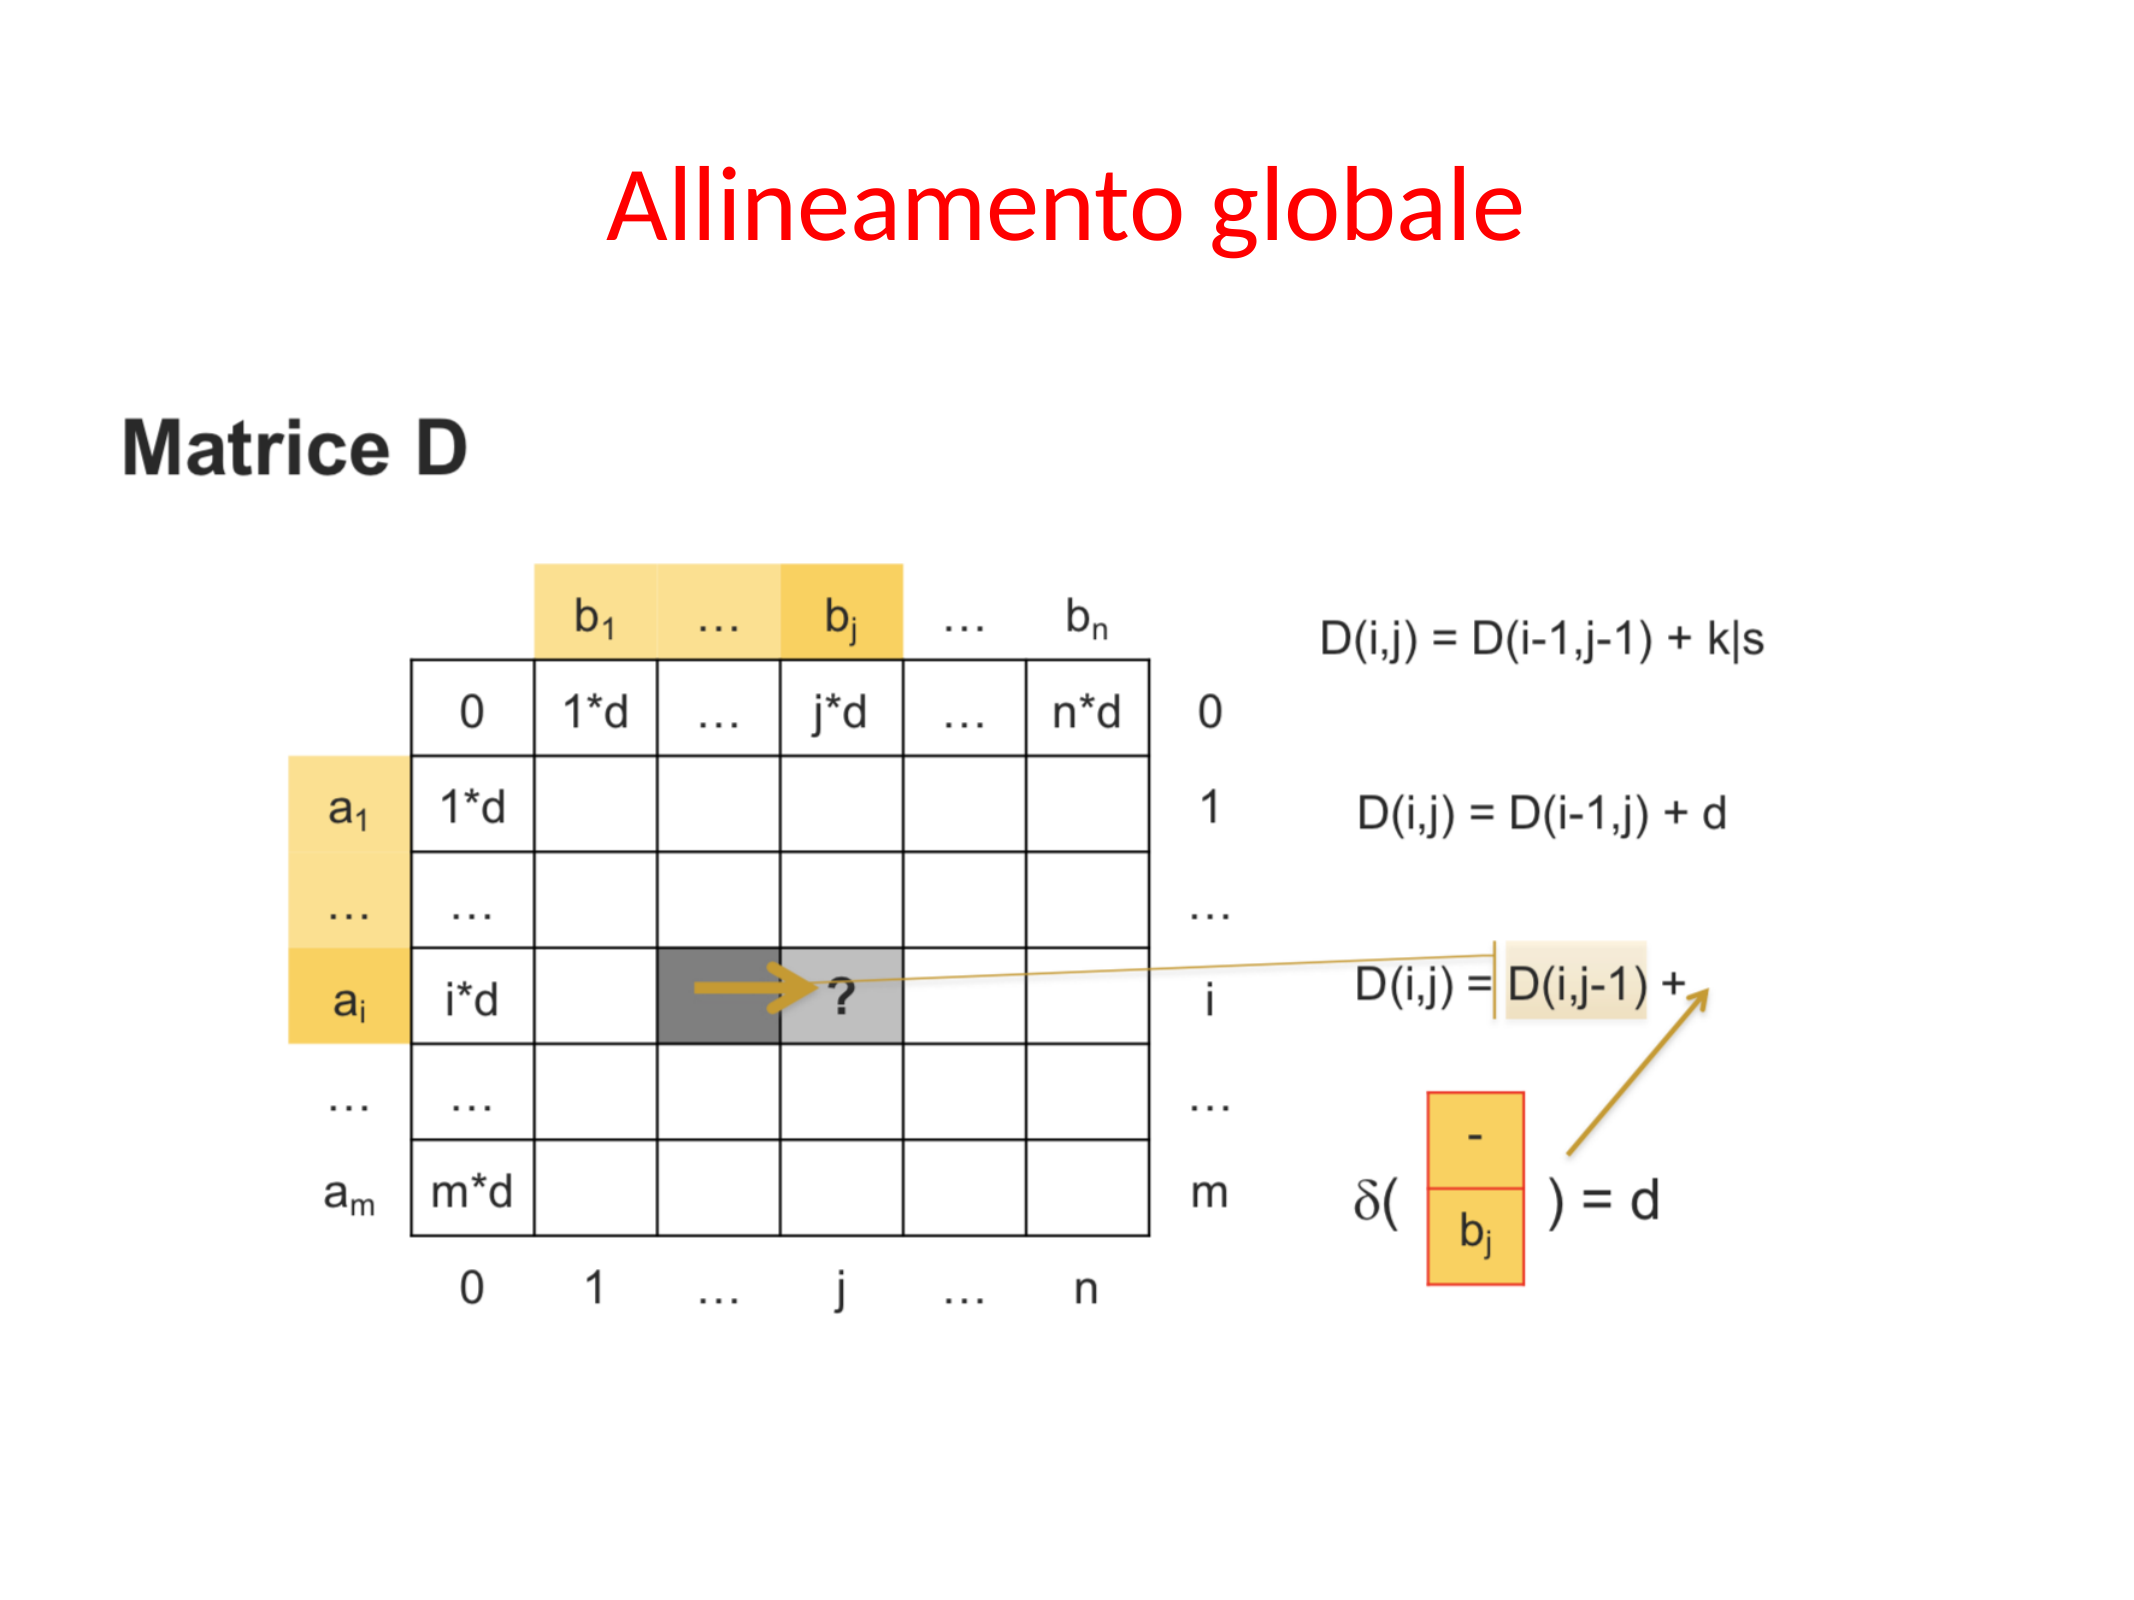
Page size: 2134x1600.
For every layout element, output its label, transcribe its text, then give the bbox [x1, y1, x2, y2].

picture [70, 385, 1827, 1344]
title Allineamento globale [106, 64, 2027, 332]
